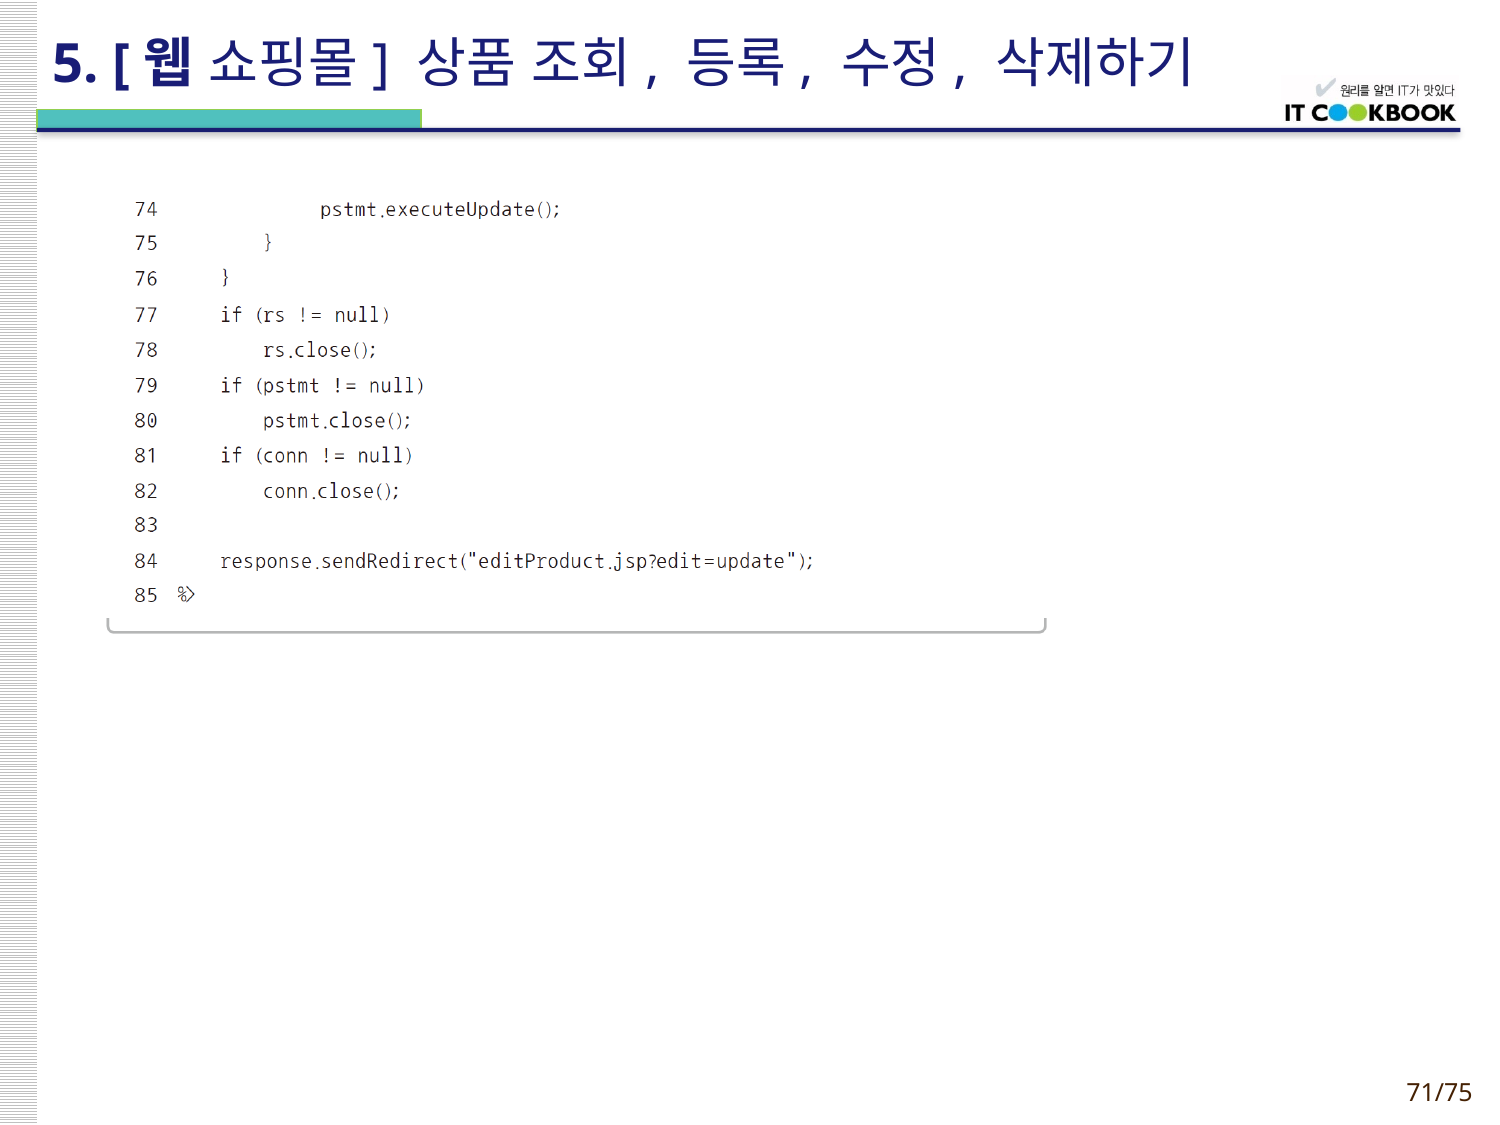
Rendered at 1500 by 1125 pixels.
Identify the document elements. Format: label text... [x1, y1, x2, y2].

picture [100, 184, 1057, 641]
title 5. [웹 쇼핑몰] 상품 조회, 등록, 수정, 삭제하기 [37, 13, 1278, 109]
picture [1281, 75, 1459, 123]
